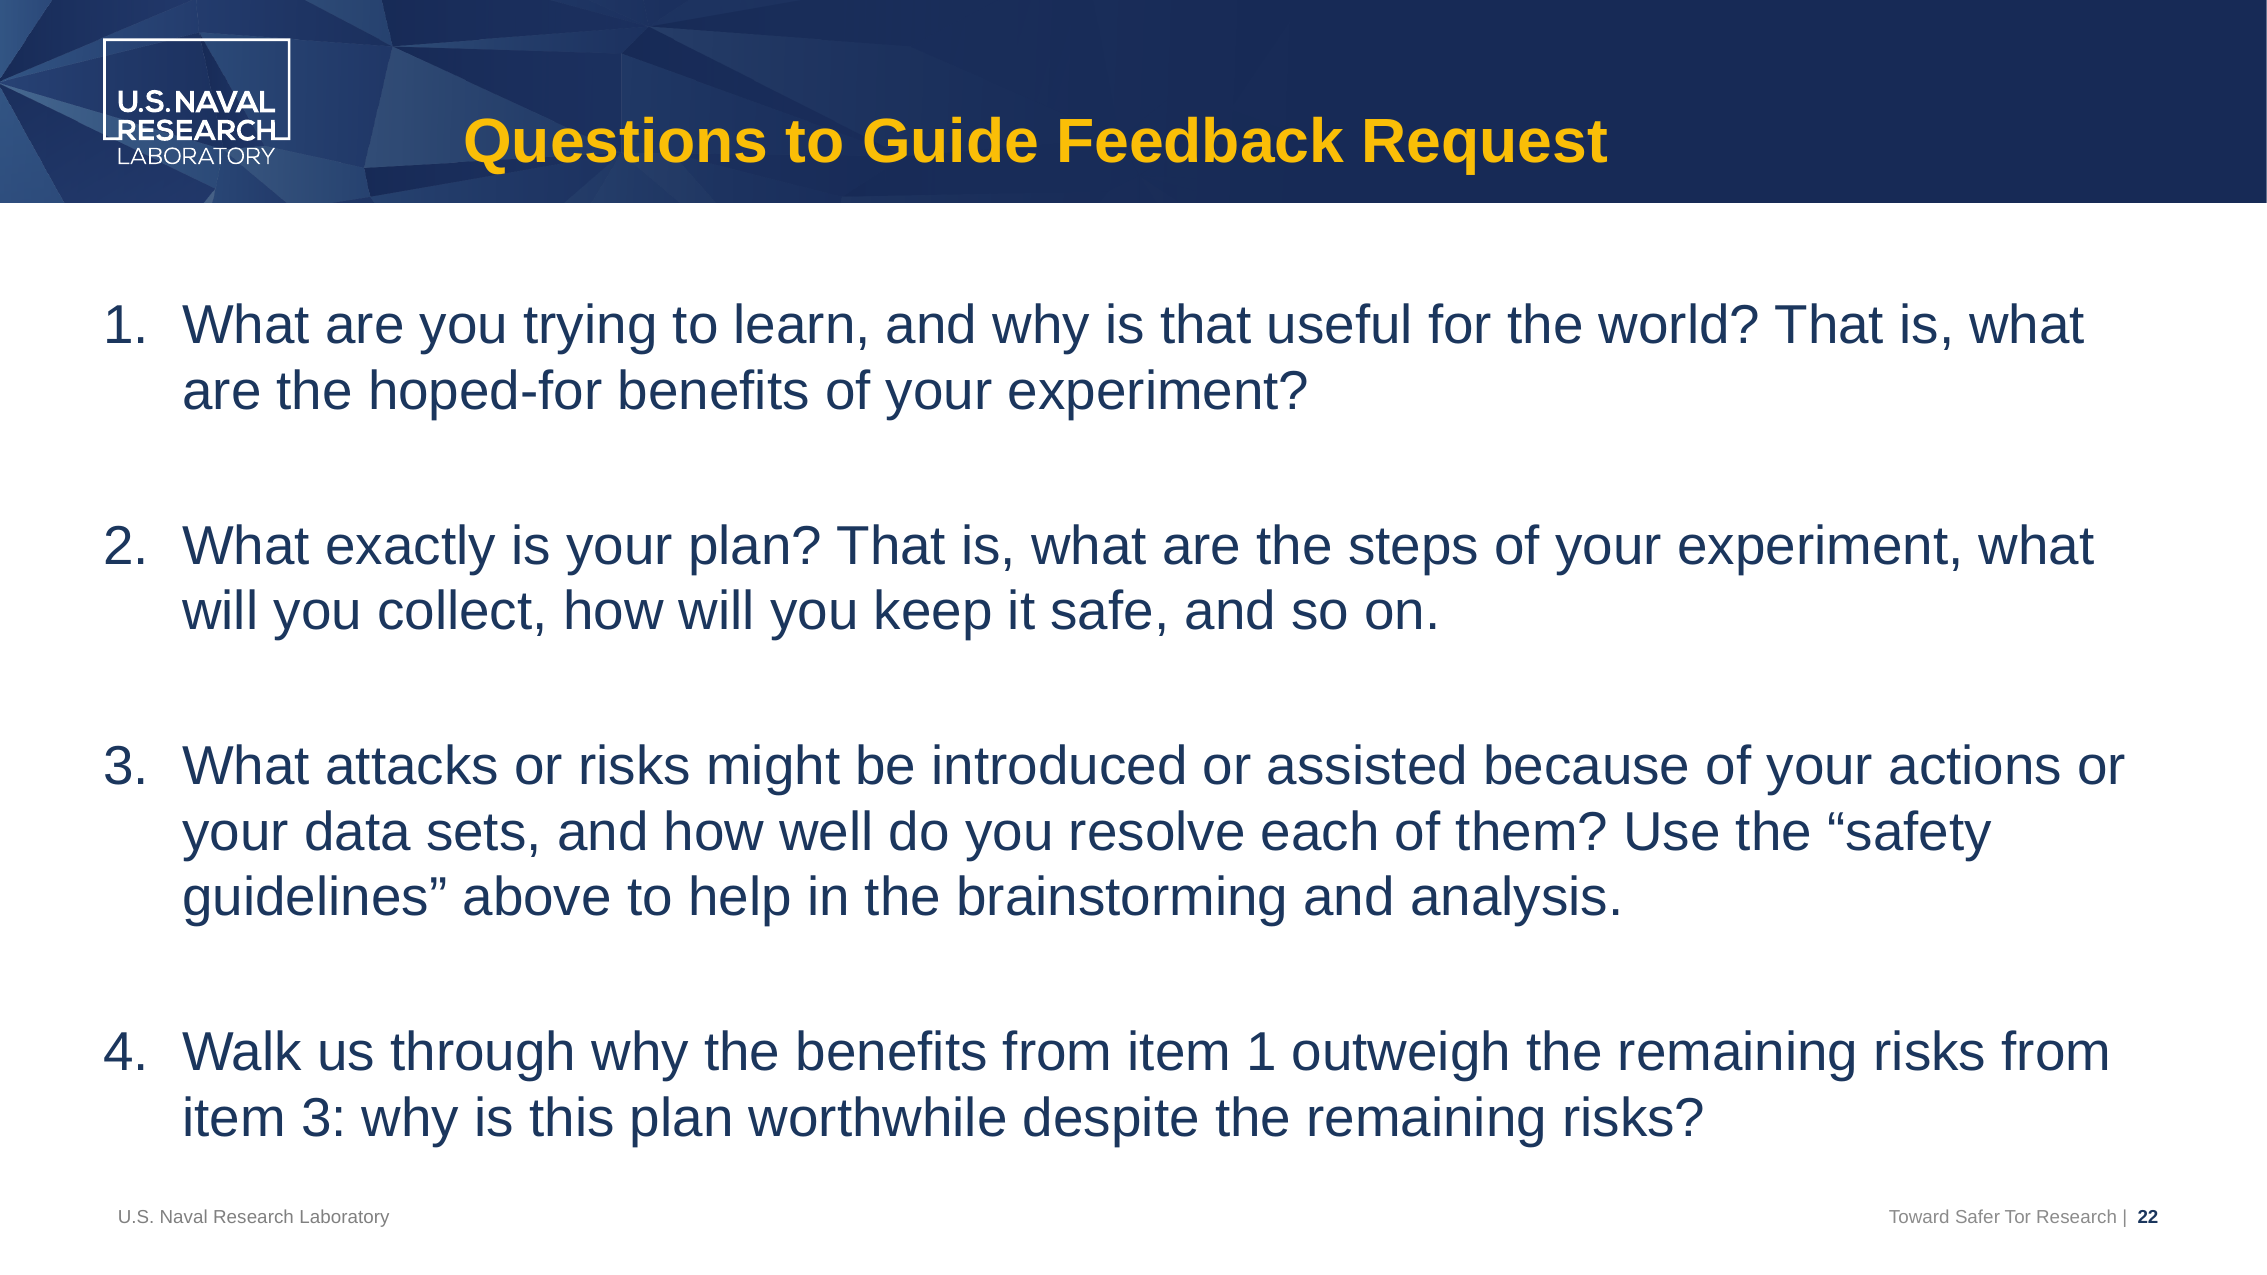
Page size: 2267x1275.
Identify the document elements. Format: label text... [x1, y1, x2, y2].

slide_number Toward Safer Tor Research | 22 [1255, 1181, 2159, 1250]
title Questions to Guide Feedback Request [463, 104, 2113, 180]
footer U.S. Naval Research Laboratory [103, 1181, 868, 1250]
picture [0, 0, 2267, 203]
list What are you trying to learn, and why is that useful for the world? That is, what are the hoped-for benefits of your experiment? What exactly is your plan? That is, what are the steps of your experiment, what will you collect, how will you keep it safe, and so on. What attacks or risks might be introduced or assisted because of your actions or your data sets, and how well do you resolve each of them? Use the “safety guidelines” above to help in the brainstorming and analysis. Walk us through why the benefits from item 1 outweigh the remaining risks from item 3: why is this plan worthwhile despite the remaining risks? [103, 289, 2159, 1152]
